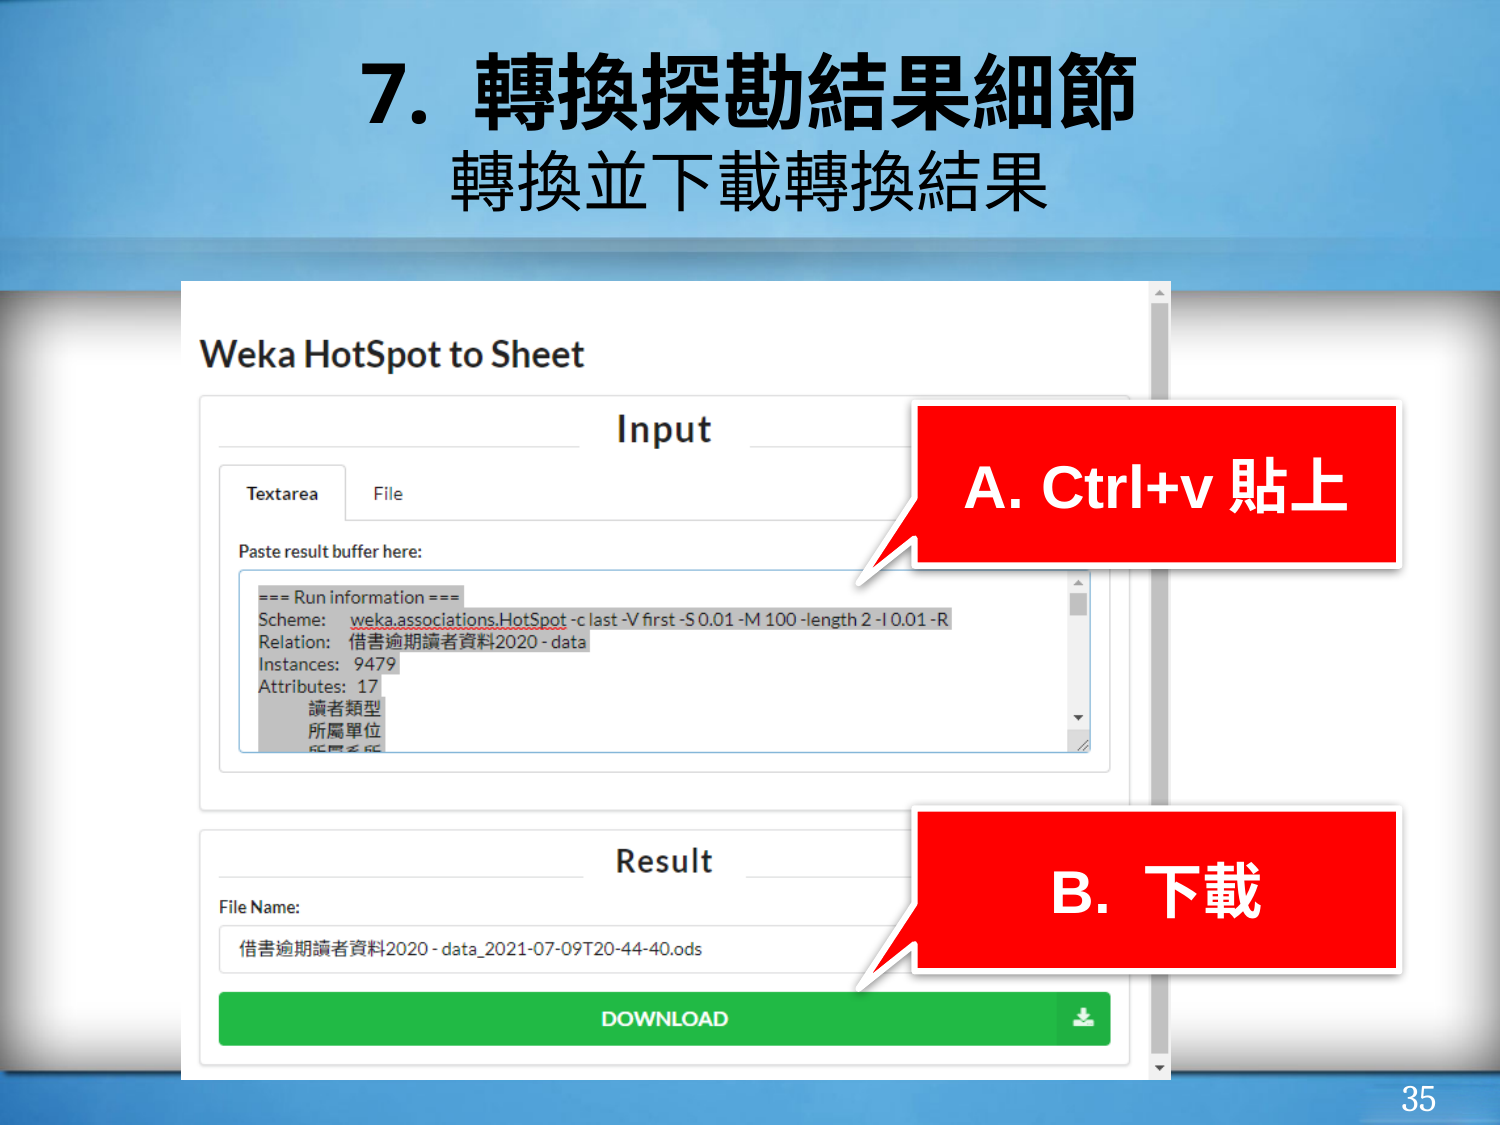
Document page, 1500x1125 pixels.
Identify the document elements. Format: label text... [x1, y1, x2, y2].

text_box A. Ctrl+v貼上 [1175, 402, 1400, 566]
picture [0, 0, 1500, 1125]
text_box B. 下載 [1175, 808, 1400, 972]
title 7. 轉換探勘結果細節 轉換並下載轉換結果 [78, 27, 1422, 232]
slide_number ‹#› [1350, 1074, 1488, 1118]
